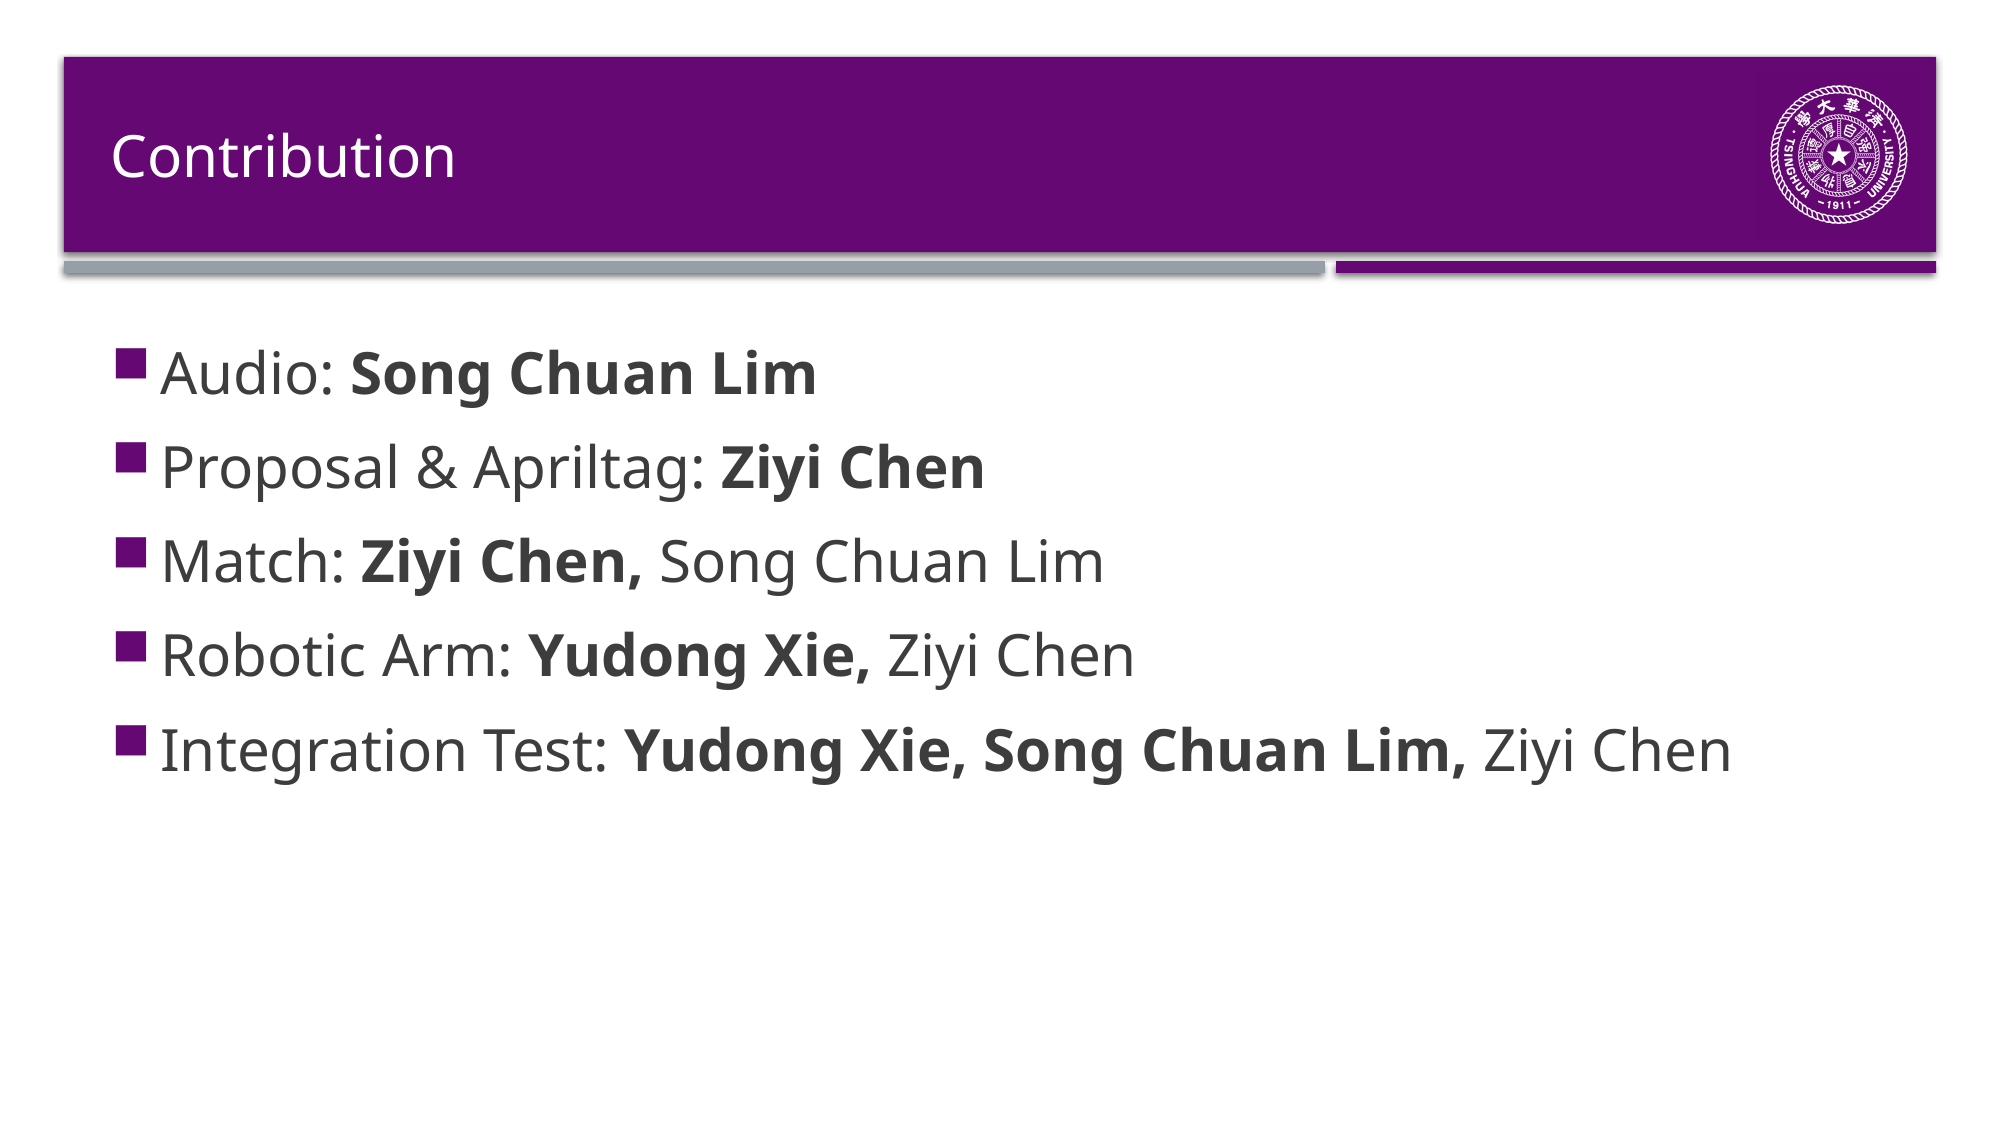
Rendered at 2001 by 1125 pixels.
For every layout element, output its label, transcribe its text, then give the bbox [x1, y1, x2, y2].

list Audio: Song Chuan Lim Proposal & Apriltag: Ziyi Chen Match: Ziyi Chen, Song Chuan Lim Robotic Arm: Yudong Xie, Ziyi Chen Integration Test: Yudong Xie, Song Chuan Lim, Ziyi Chen [95, 328, 1814, 895]
picture [1755, 70, 1922, 239]
title Contribution [95, 71, 1756, 238]
